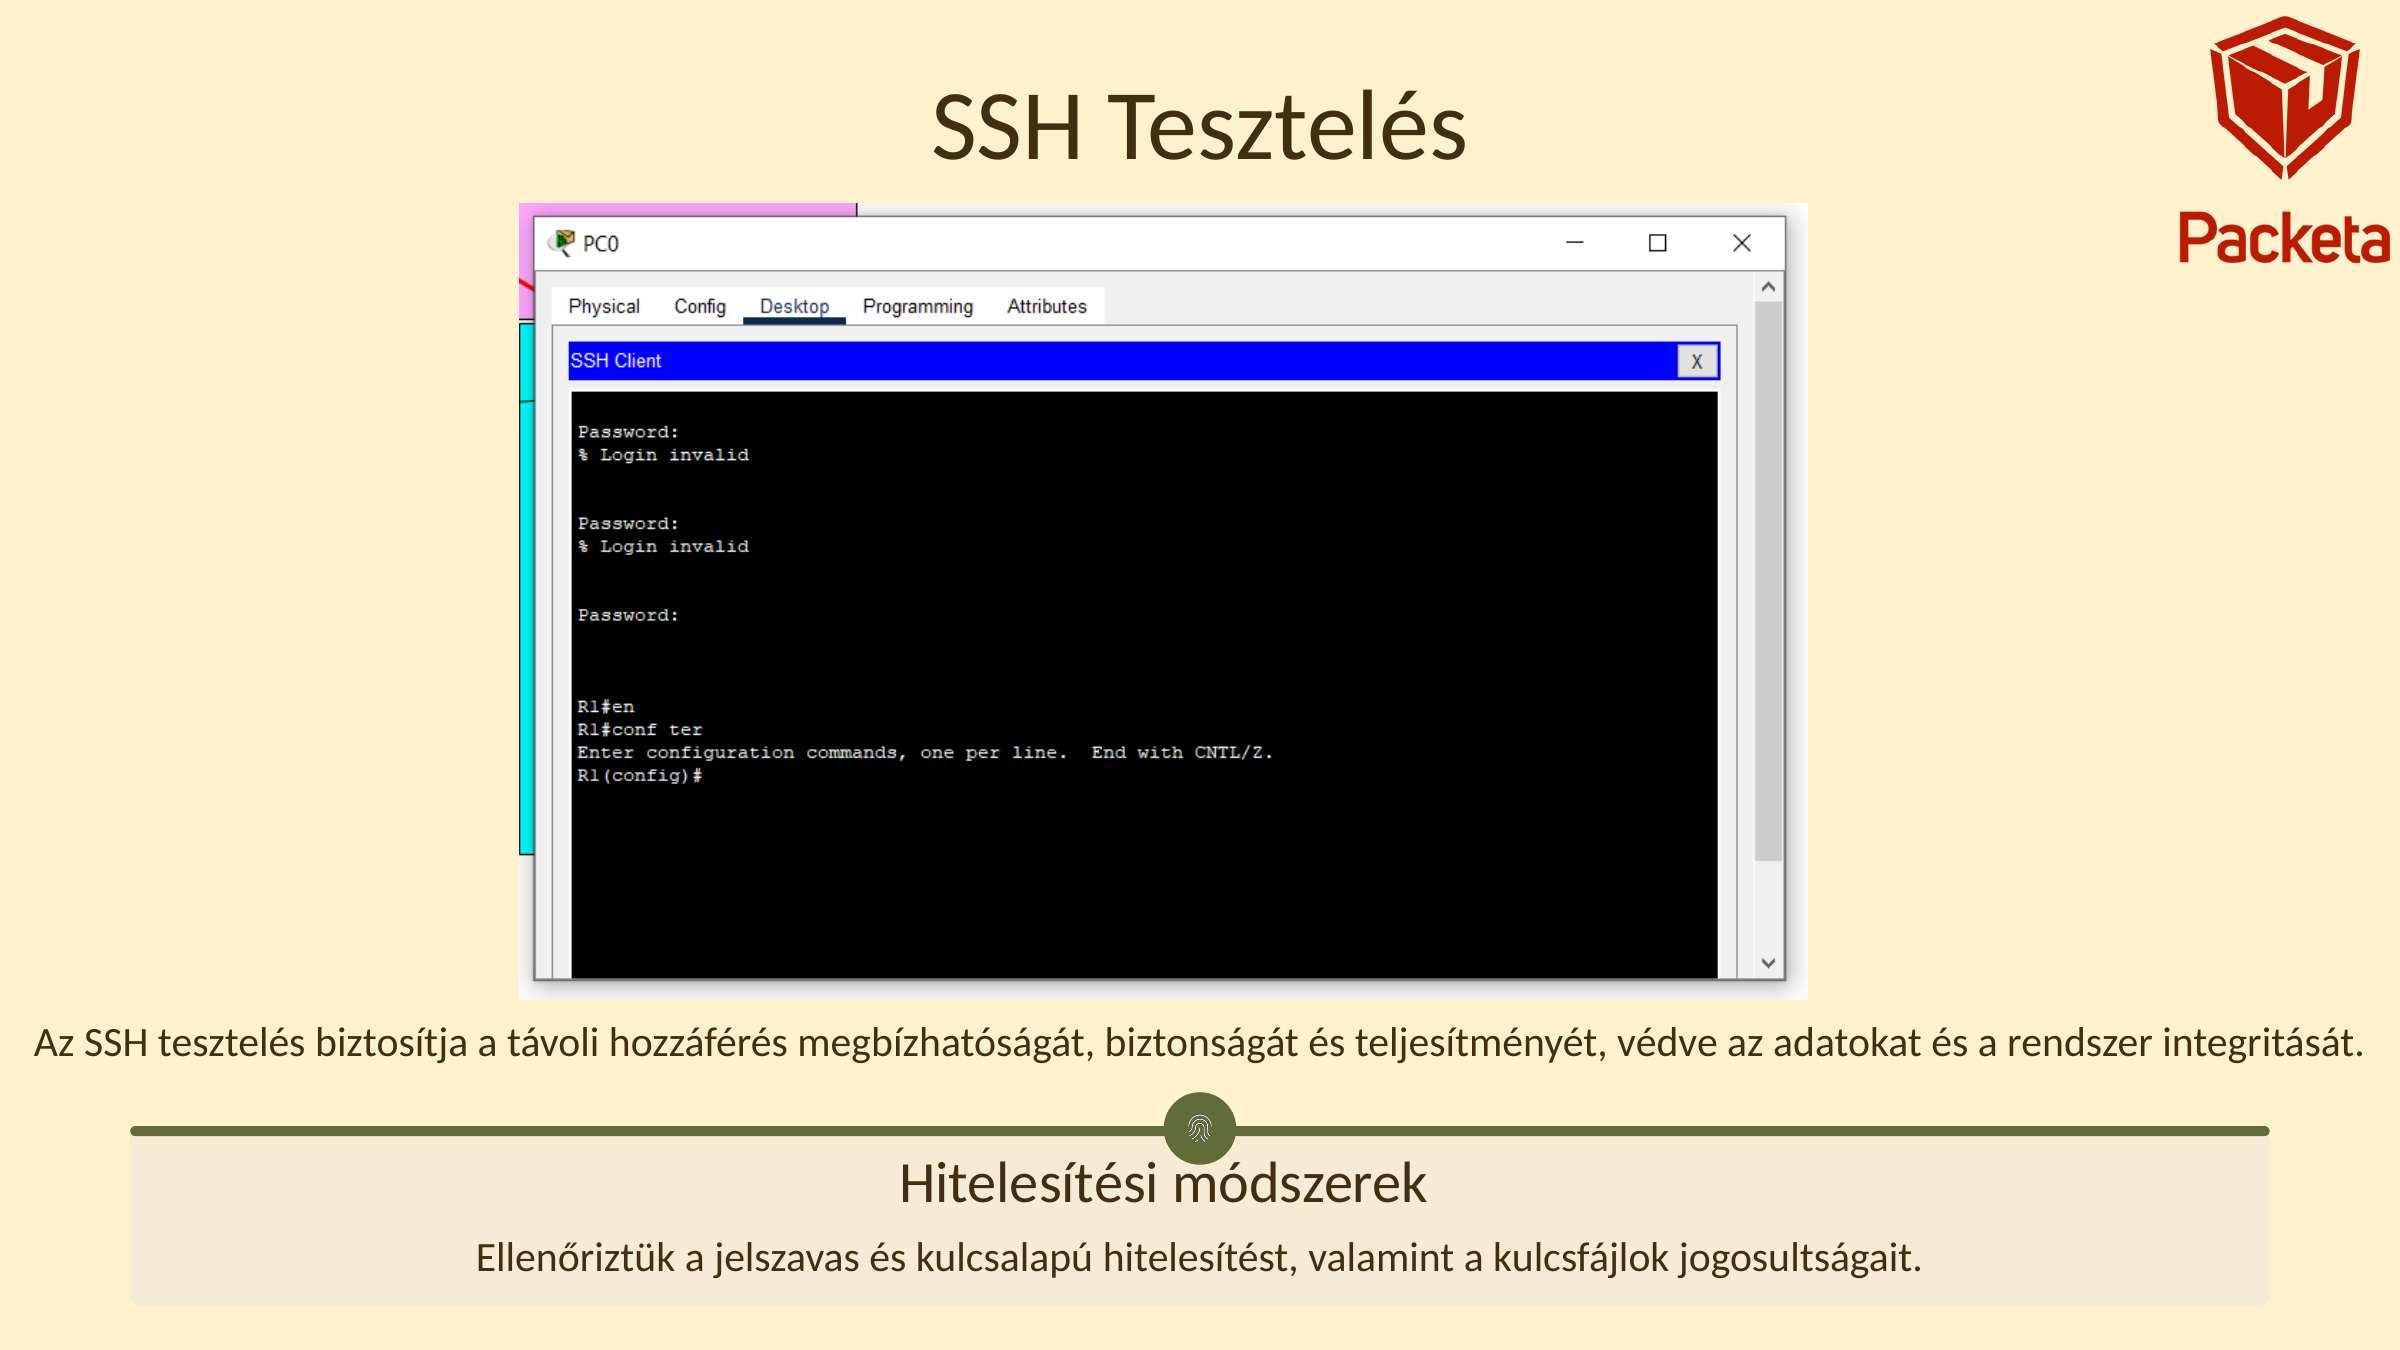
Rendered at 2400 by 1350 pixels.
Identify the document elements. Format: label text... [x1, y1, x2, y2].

text_box [1163, 1092, 1237, 1165]
text_box Hitelesítési módszerek [1000, 1176, 1327, 1215]
picture [519, 203, 1808, 1000]
picture [2164, 16, 2400, 268]
text_box Az SSH tesztelés biztosítja a távoli hozzáférés megbízhatóságát, biztonságát és teljesítményét, védve az adatokat és a rendszer integritását. [130, 1026, 2270, 1066]
picture [1185, 1114, 1215, 1144]
text_box [130, 1135, 2270, 1307]
text_box [130, 1126, 1164, 1137]
text_box [1236, 1126, 2270, 1137]
text_box Ellenőriztük a jelszavas és kulcsalapú hitelesítést, valamint a kulcsfájlok jogosultságait. [156, 1241, 2244, 1280]
text_box SSH Tesztelés [897, 104, 1503, 181]
